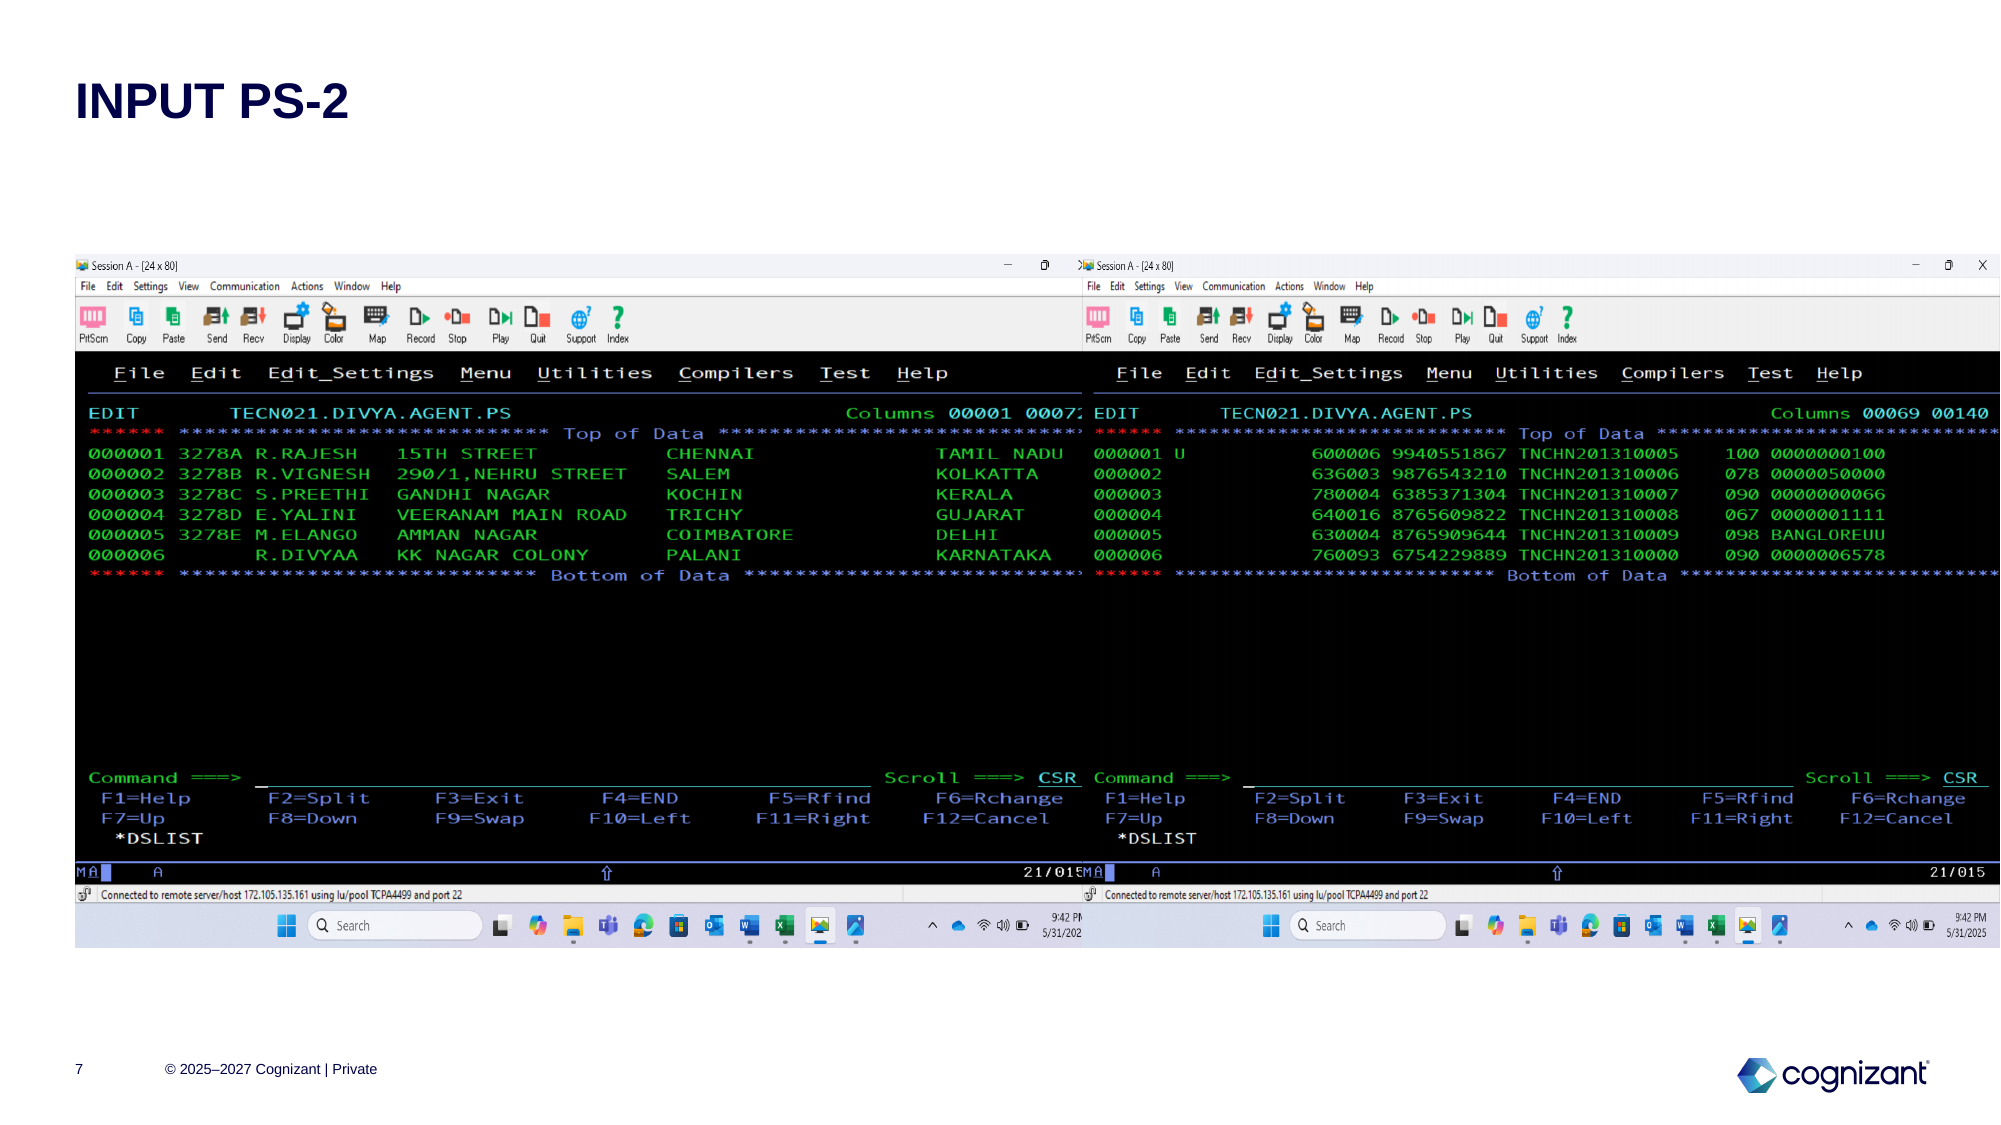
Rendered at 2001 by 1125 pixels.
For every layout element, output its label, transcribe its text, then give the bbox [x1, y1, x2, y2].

footer © 2025–2027 Cognizant | Private [165, 1050, 390, 1088]
slide_number 7 [75, 1050, 135, 1088]
title INPUT PS-2 [75, 75, 1925, 130]
picture [1737, 1058, 1930, 1093]
picture [1081, 253, 2000, 949]
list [74, 253, 1081, 949]
